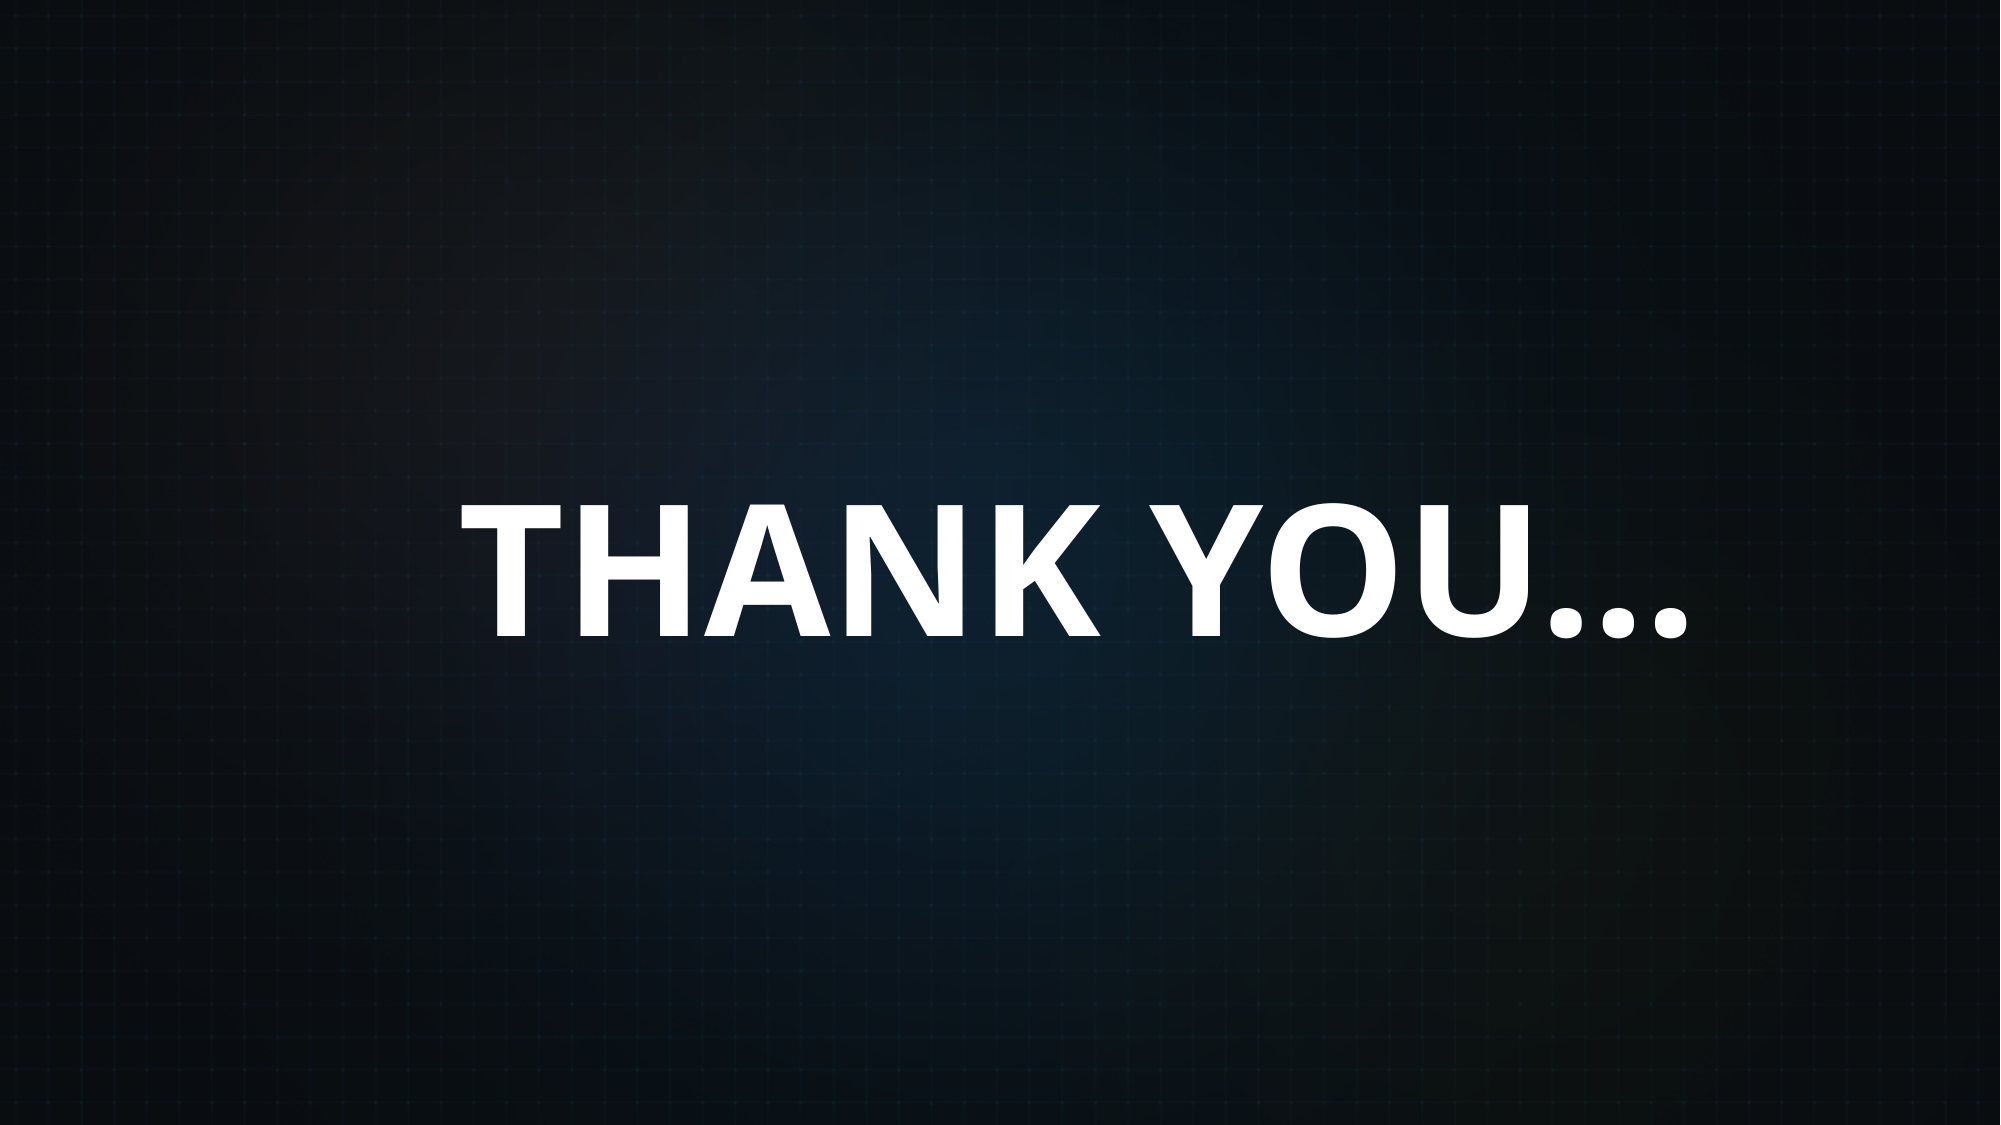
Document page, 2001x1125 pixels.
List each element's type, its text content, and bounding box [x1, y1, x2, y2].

picture [0, 0, 2000, 1125]
text_box THANK YOU… [443, 438, 1749, 687]
